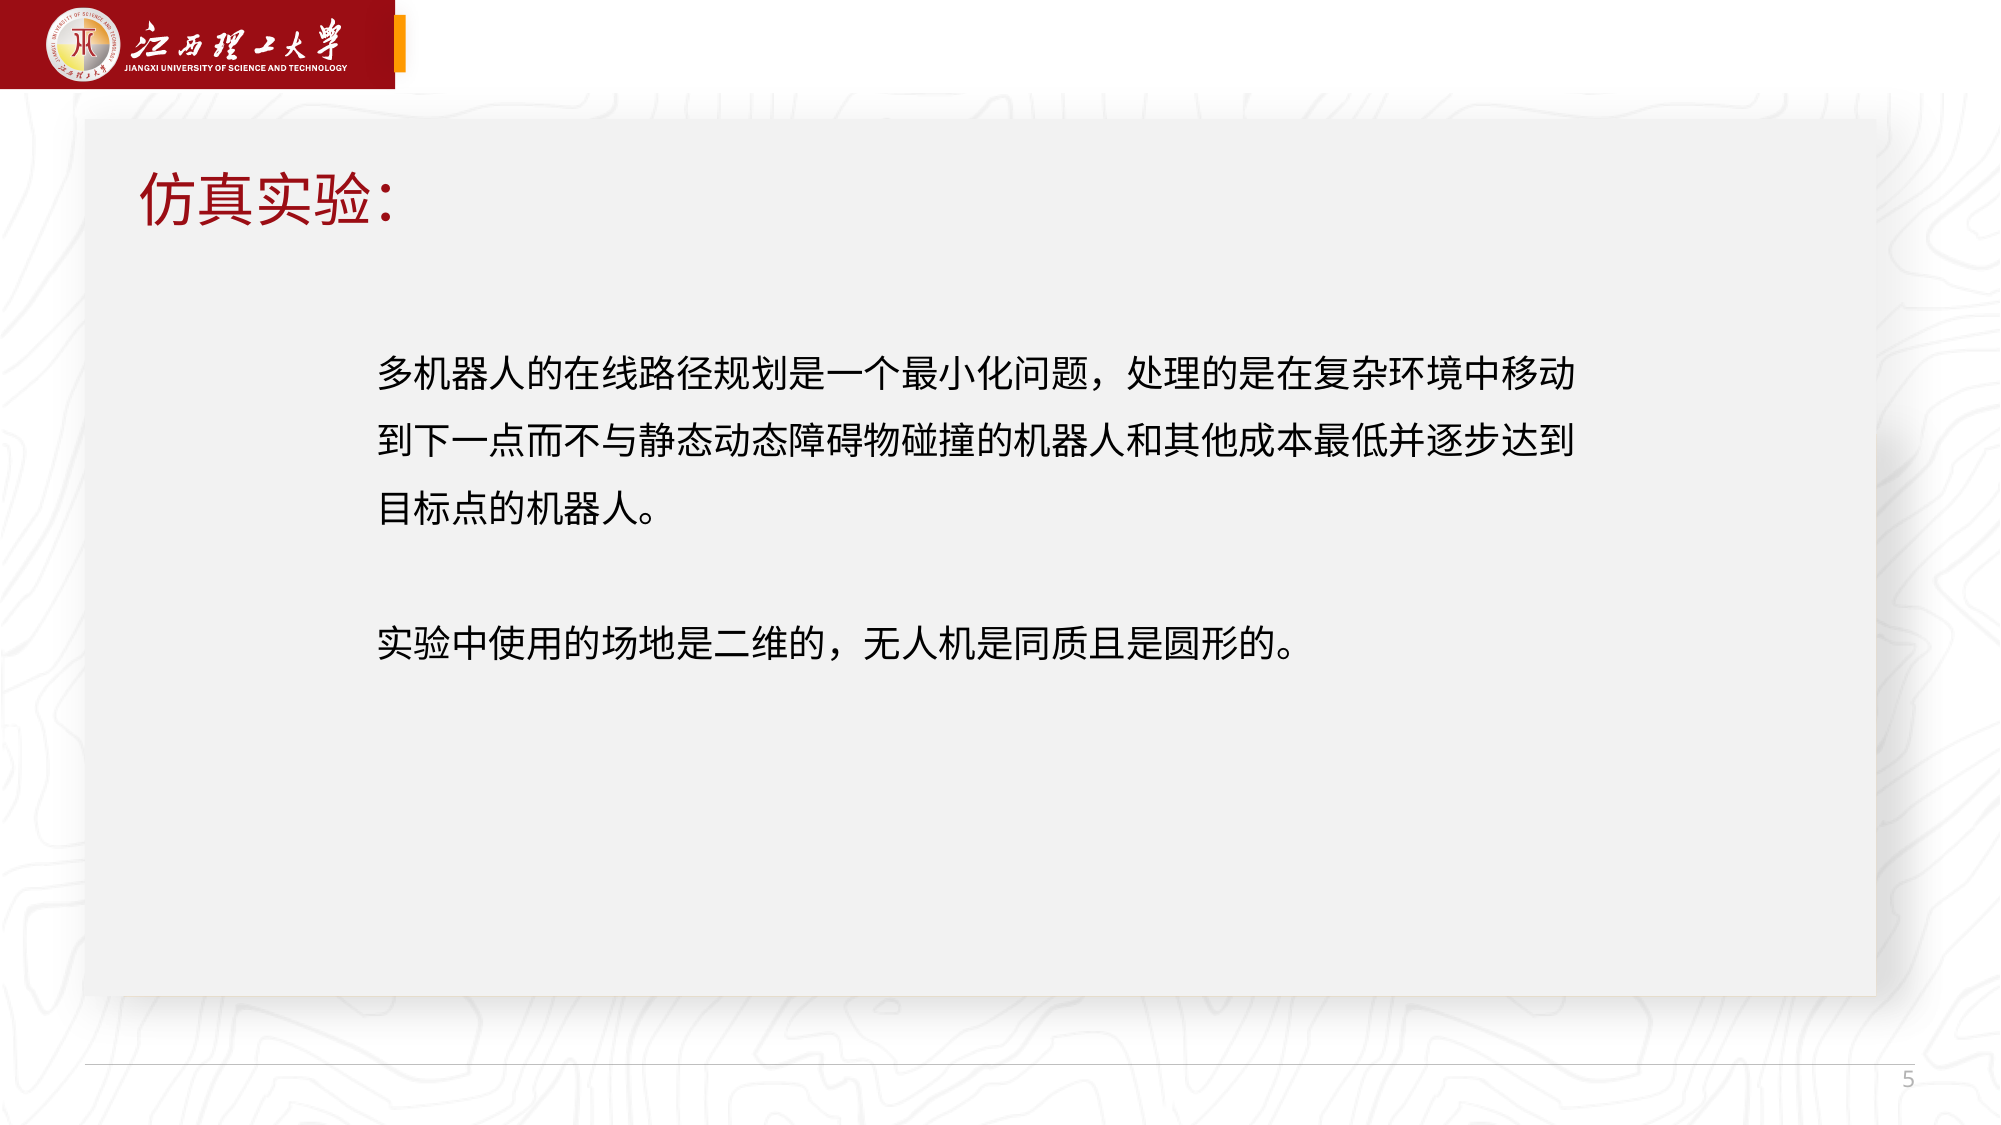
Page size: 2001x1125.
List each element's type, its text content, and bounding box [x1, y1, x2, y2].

slide_number [1765, 1056, 1916, 1104]
picture [46, 4, 355, 85]
text_box 多机器人的在线路径规划是一个最小化问题，处理的是在复杂环境中移动到下一点而不与静态动态障碍物碰撞的机器人和其他成本最低并逐步达到目标点的机器人。 实验中使用的场地是二维的，无人机是同质且是圆形的。 [361, 319, 1600, 672]
text_box 仿真实验： [123, 156, 791, 241]
text_box [84, 118, 1877, 997]
